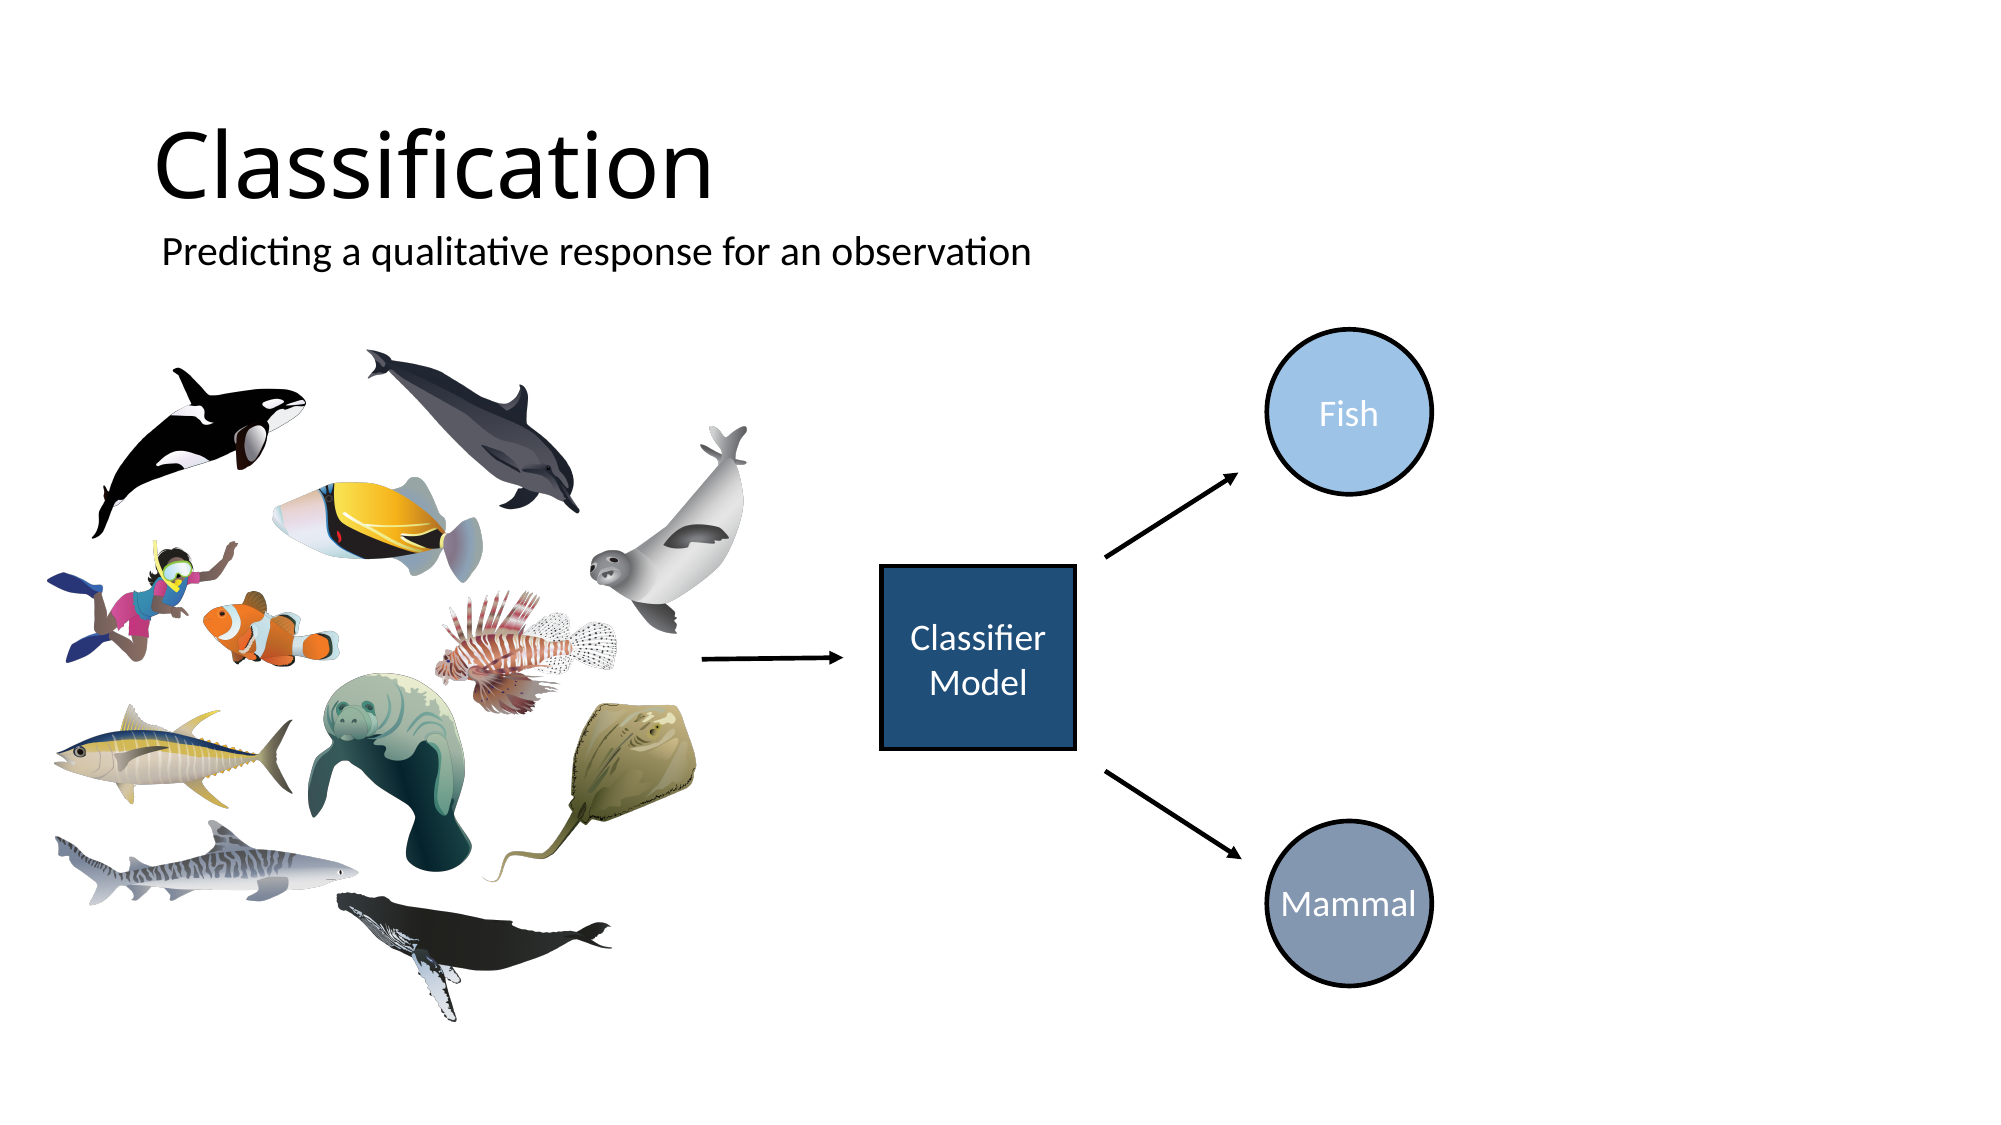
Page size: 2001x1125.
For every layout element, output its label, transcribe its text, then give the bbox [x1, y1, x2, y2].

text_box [701, 329, 1436, 986]
picture [55, 426, 747, 1033]
picture [47, 540, 340, 668]
title Classification [137, 59, 1863, 278]
picture [44, 303, 584, 583]
picture [54, 704, 293, 809]
text_box Predicting a qualitative response for an observation [146, 216, 1087, 282]
